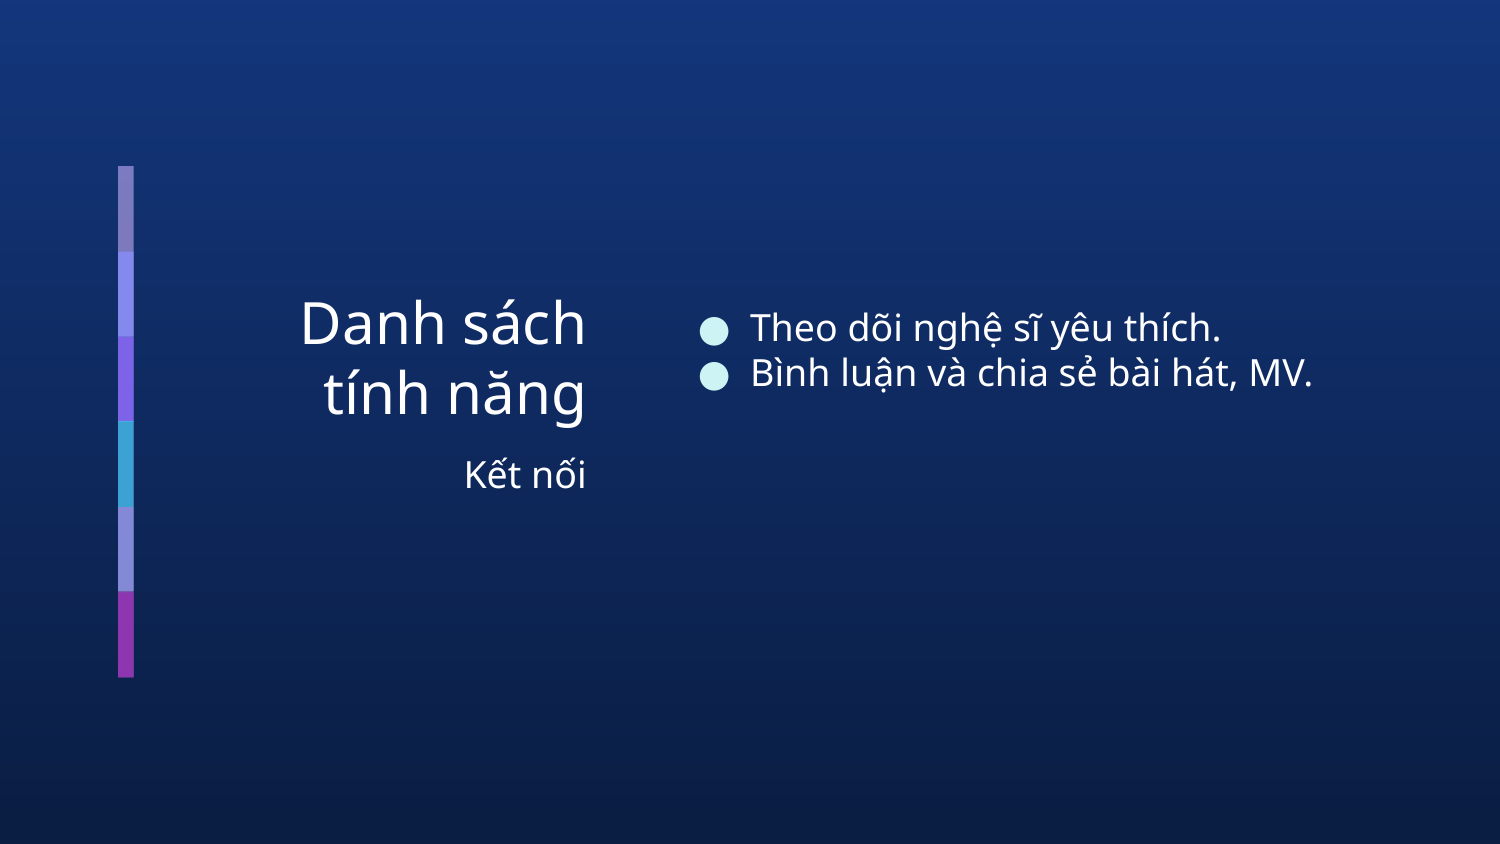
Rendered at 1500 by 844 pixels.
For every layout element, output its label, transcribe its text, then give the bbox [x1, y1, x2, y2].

title Danh sách tính năng [172, 277, 602, 442]
list Theo dõi nghệ sĩ yêu thích. Bình luận và chia sẻ bài hát, MV. [659, 289, 1386, 555]
subtitle Kết nối [268, 436, 602, 545]
